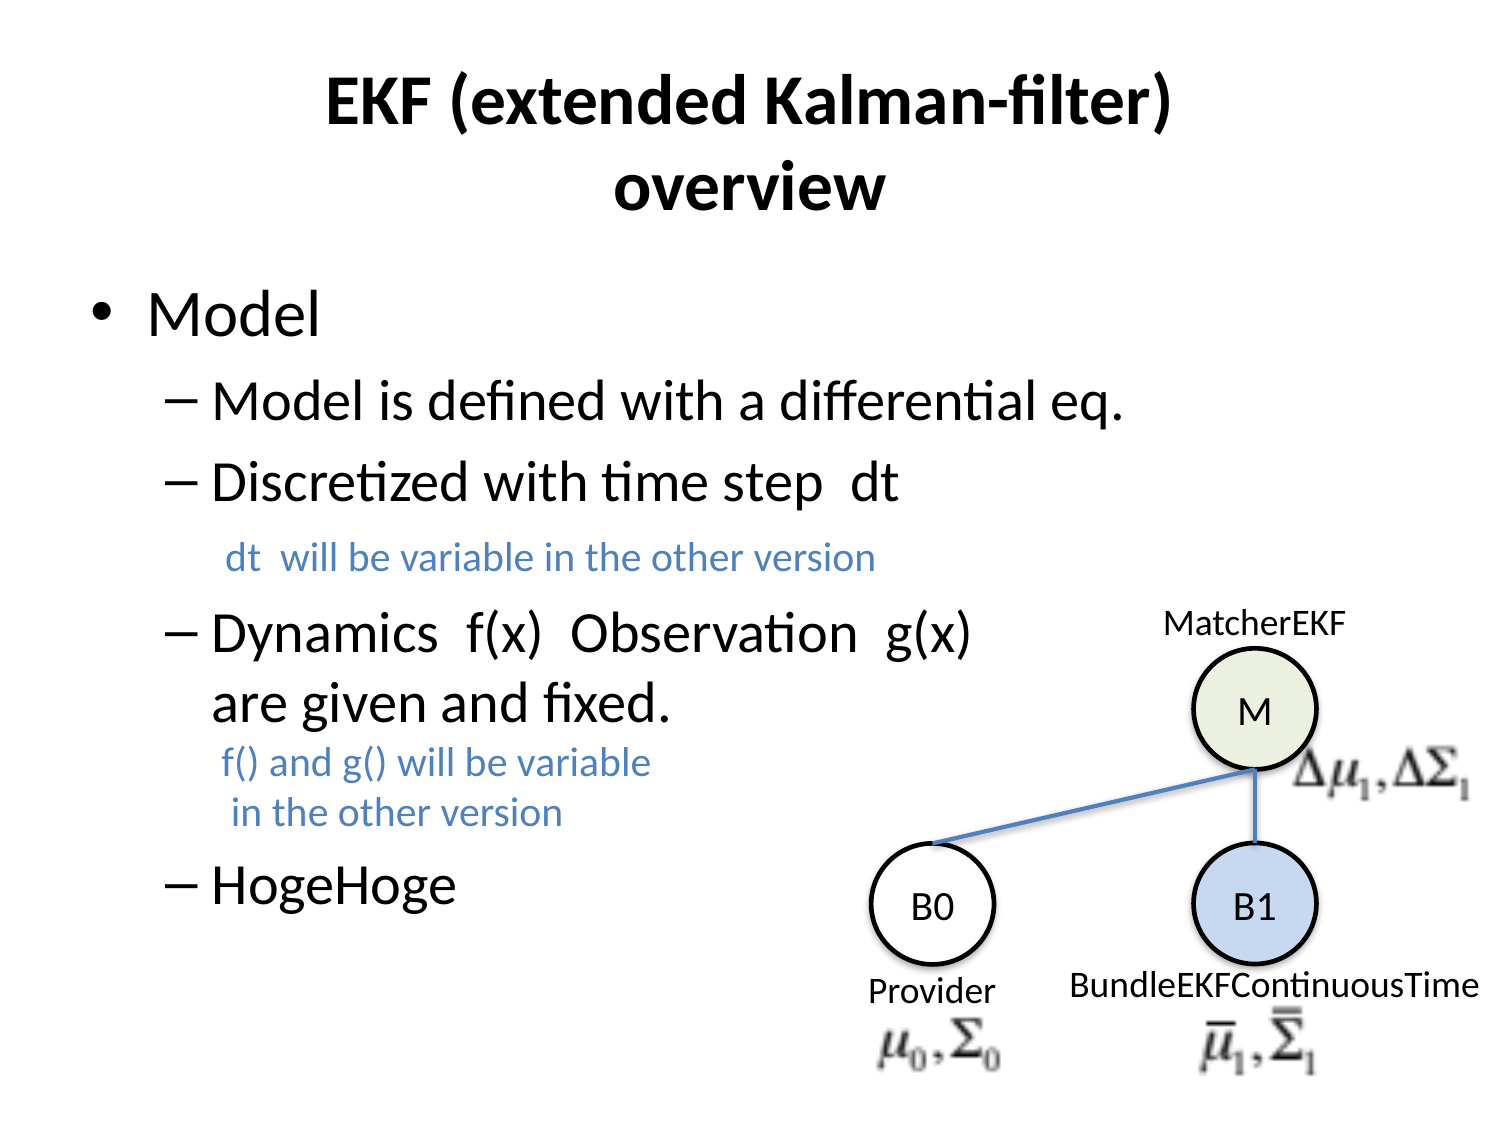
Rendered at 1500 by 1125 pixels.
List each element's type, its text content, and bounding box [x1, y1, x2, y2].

title EKF (extended Kalman-filter) overview [75, 45, 1425, 233]
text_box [870, 648, 1317, 965]
text_box Provider [853, 958, 1012, 1019]
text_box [870, 1005, 1008, 1081]
list Model Model is defined with a differential eq. Discretized with time step dt dt will be variable in the other version Dynamics f(x) Observation g(x) are given and fixed. f() and g() will be variable in the other version HogeHoge [75, 262, 1425, 1005]
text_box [1286, 736, 1477, 807]
text_box MatcherEKF [1148, 590, 1362, 651]
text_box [1193, 999, 1326, 1081]
text_box BundleEKFContinuousTime [1054, 952, 1496, 1012]
